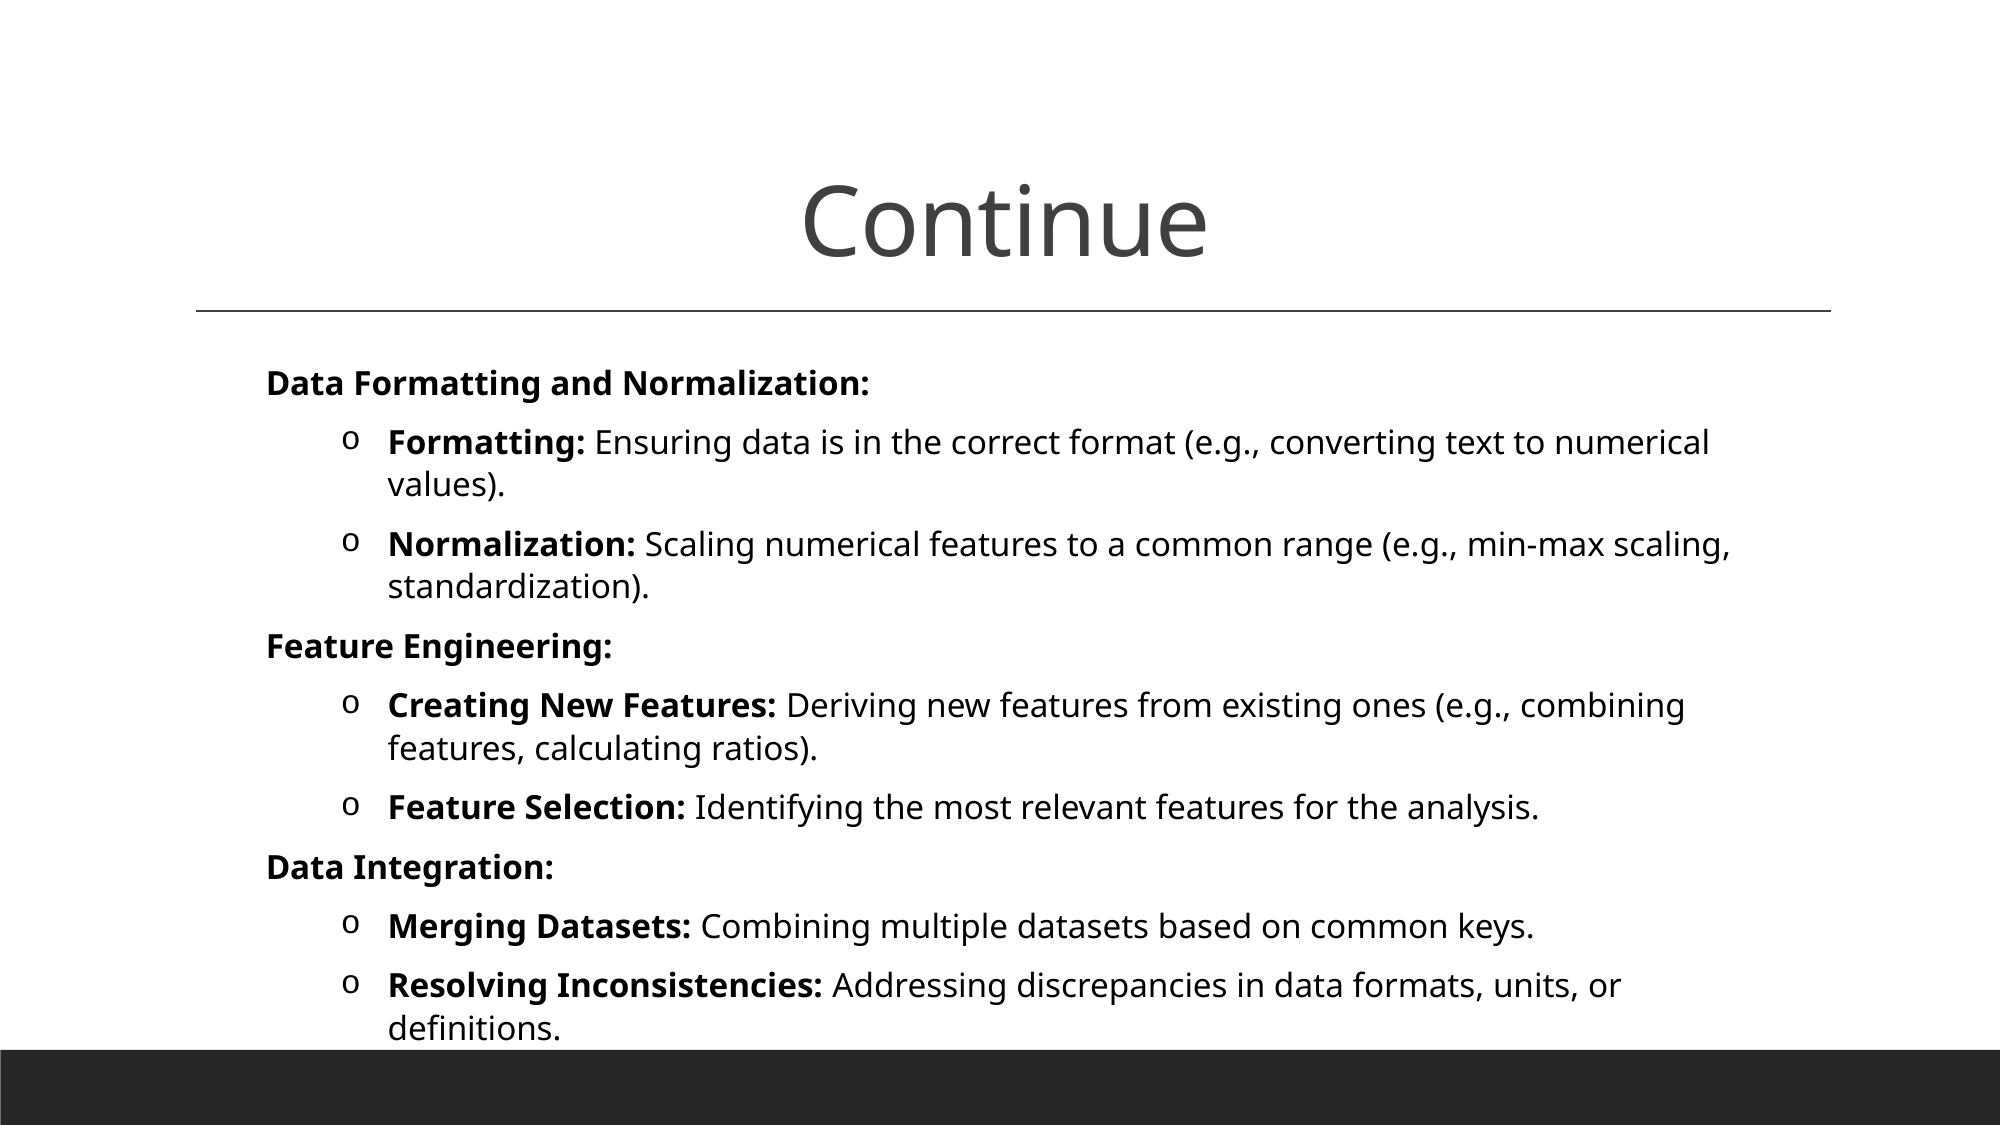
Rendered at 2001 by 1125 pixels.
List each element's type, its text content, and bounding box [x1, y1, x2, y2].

text_box Data Formatting and Normalization: Formatting: Ensuring data is in the correct format (e.g., converting text to numerical values). Normalization: Scaling numerical features to a common range (e.g., min-max scaling, standardization). Feature Engineering: Creating New Features: Deriving new features from existing ones (e.g., combining features, calculating ratios). Feature Selection: Identifying the most relevant features for the analysis. Data Integration: Merging Datasets: Combining multiple datasets based on common keys. Resolving Inconsistencies: Addressing discrepancies in data formats, units, or definitions. [251, 351, 1785, 1055]
title Continue [180, 47, 1830, 285]
